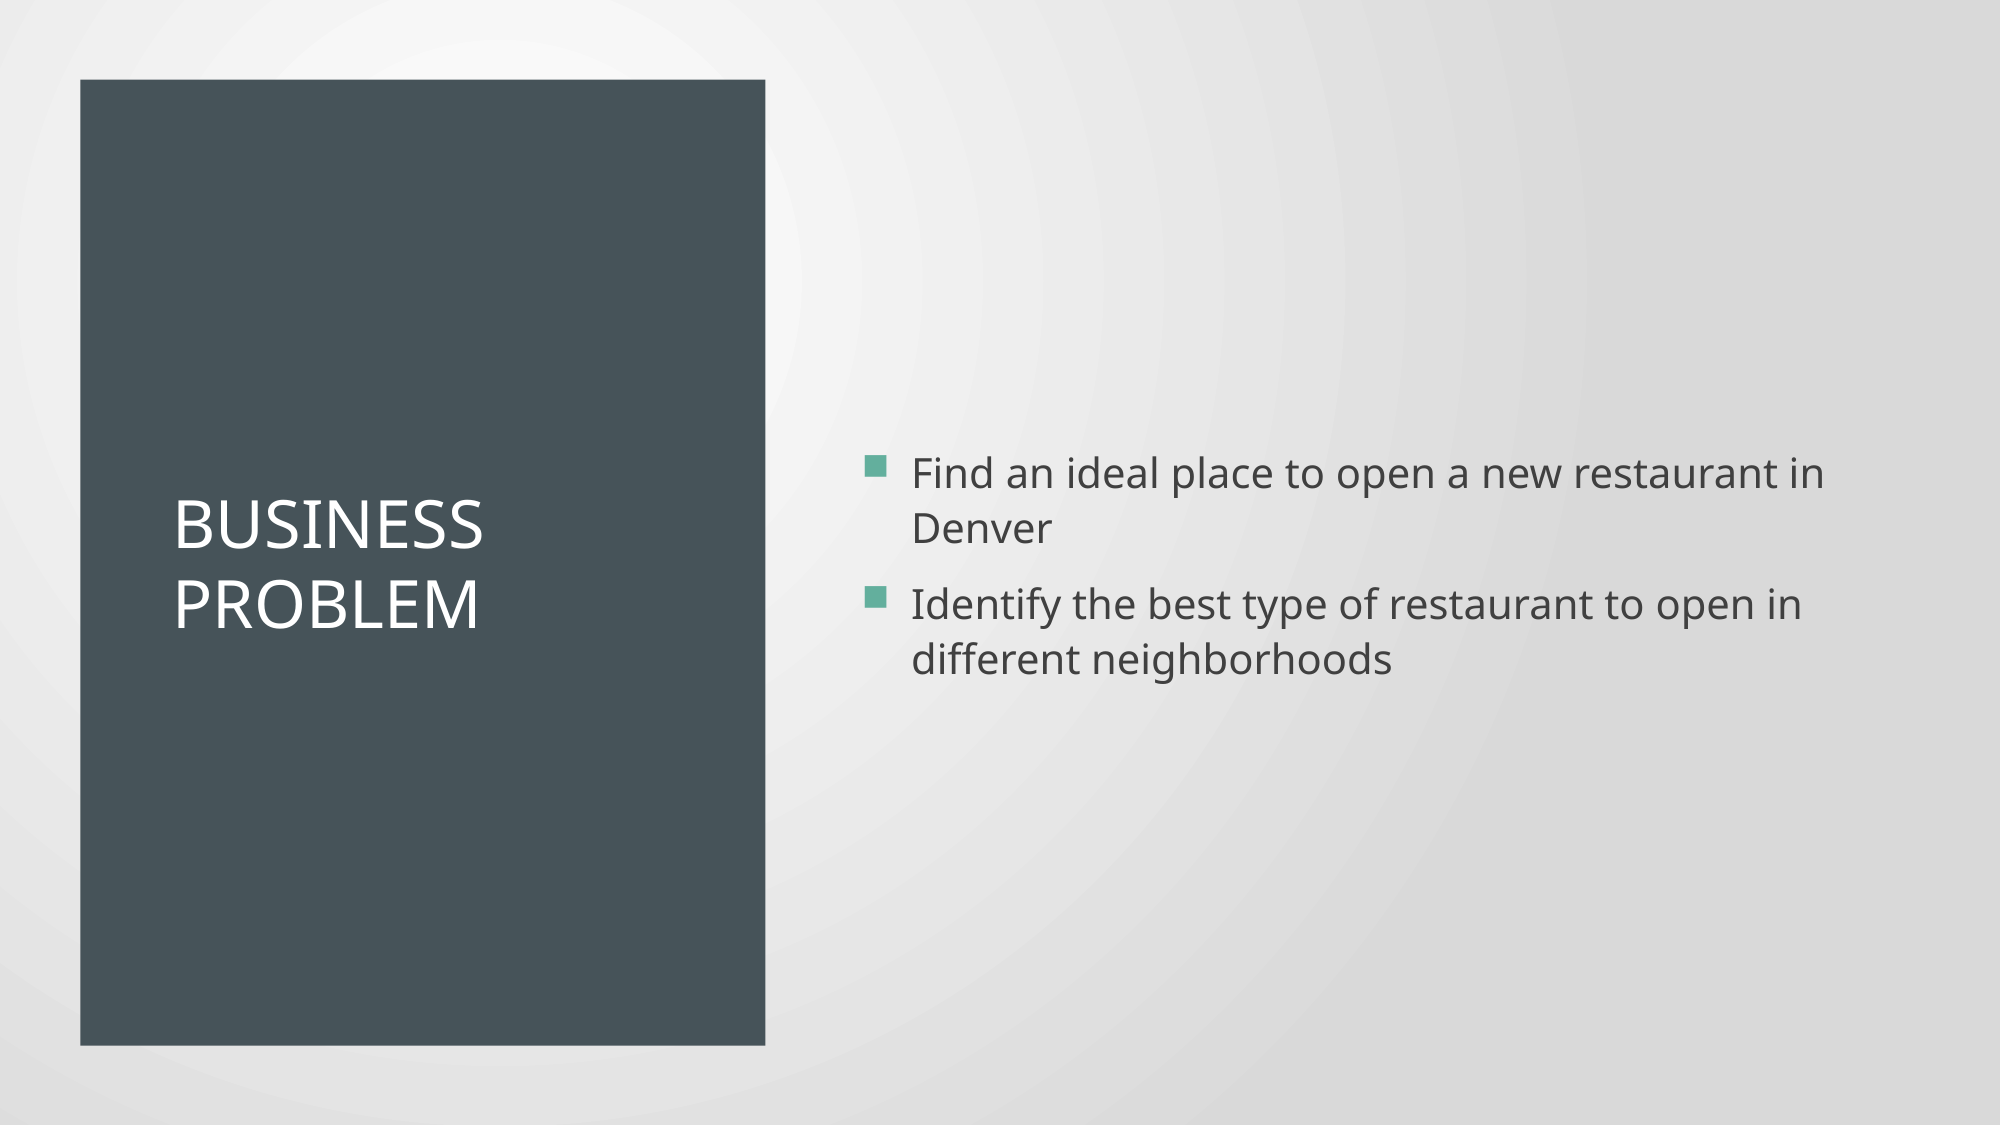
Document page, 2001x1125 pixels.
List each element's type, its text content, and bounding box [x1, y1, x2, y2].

list Find an ideal place to open a new restaurant in Denver Identify the best type of restaurant to open in different neighborhoods [845, 182, 1848, 942]
text_box [79, 78, 767, 1047]
text_box [0, 0, 2000, 1125]
title business problem [157, 182, 591, 942]
